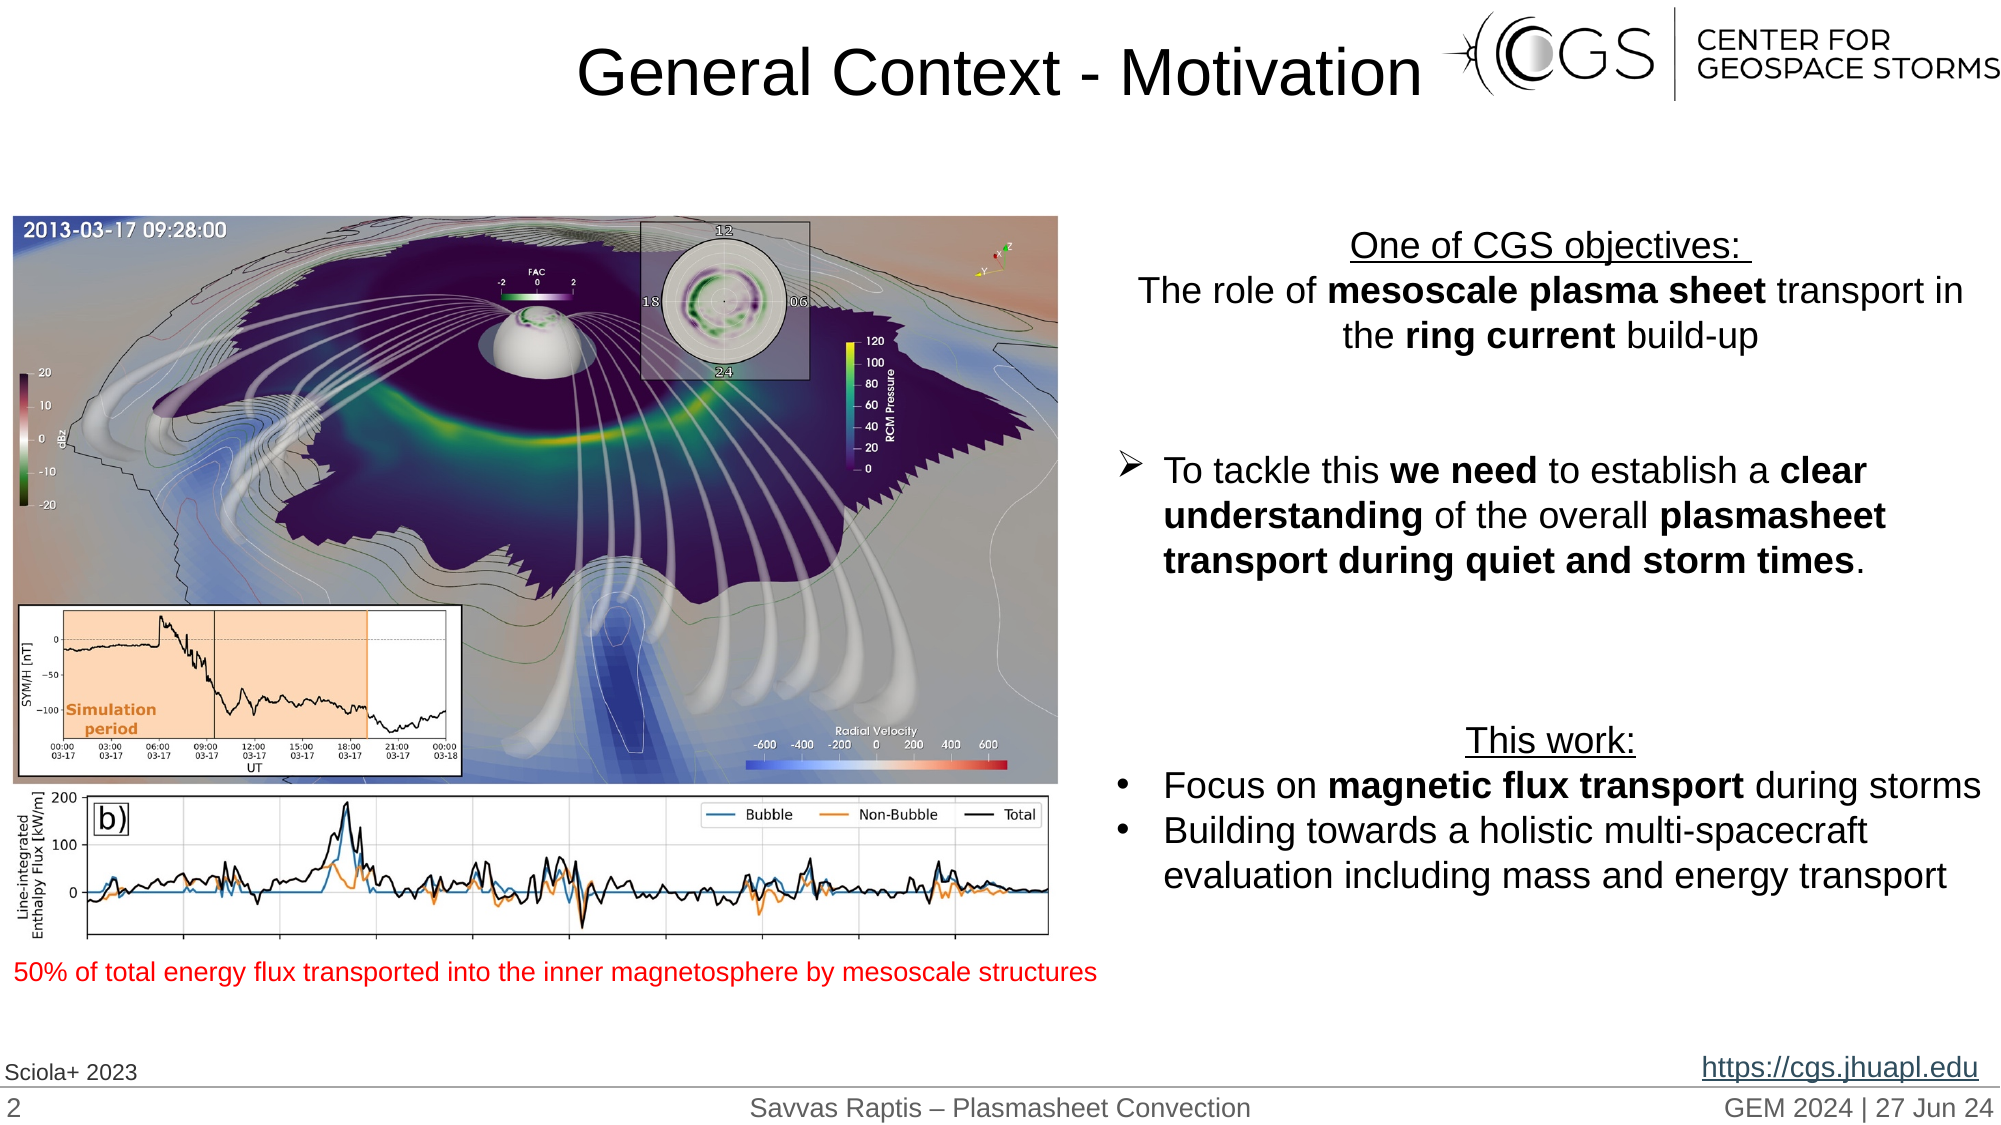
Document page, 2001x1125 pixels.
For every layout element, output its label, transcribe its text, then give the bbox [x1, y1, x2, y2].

picture [1441, 7, 2000, 101]
text_box 50% of total energy flux transported into the inner magnetosphere by mesoscale structures [0, 946, 1119, 995]
picture [0, 214, 1068, 940]
text_box https://cgs.jhuapl.edu [1686, 1040, 2000, 1091]
title General Context - Motivation [94, 7, 1906, 130]
text_box Sciola+ 2023 [0, 1050, 1001, 1093]
text_box One of CGS objectives: The role of mesoscale plasma sheet transport in the ring current build-up To tackle this we need to establish a clear understanding of the overall plasmasheet transport during quiet and storm times. This work: Focus on magnetic flux transport during storms Building towards a holistic multi-spacecraft evaluation including mass and energy transport [1101, 214, 2000, 949]
